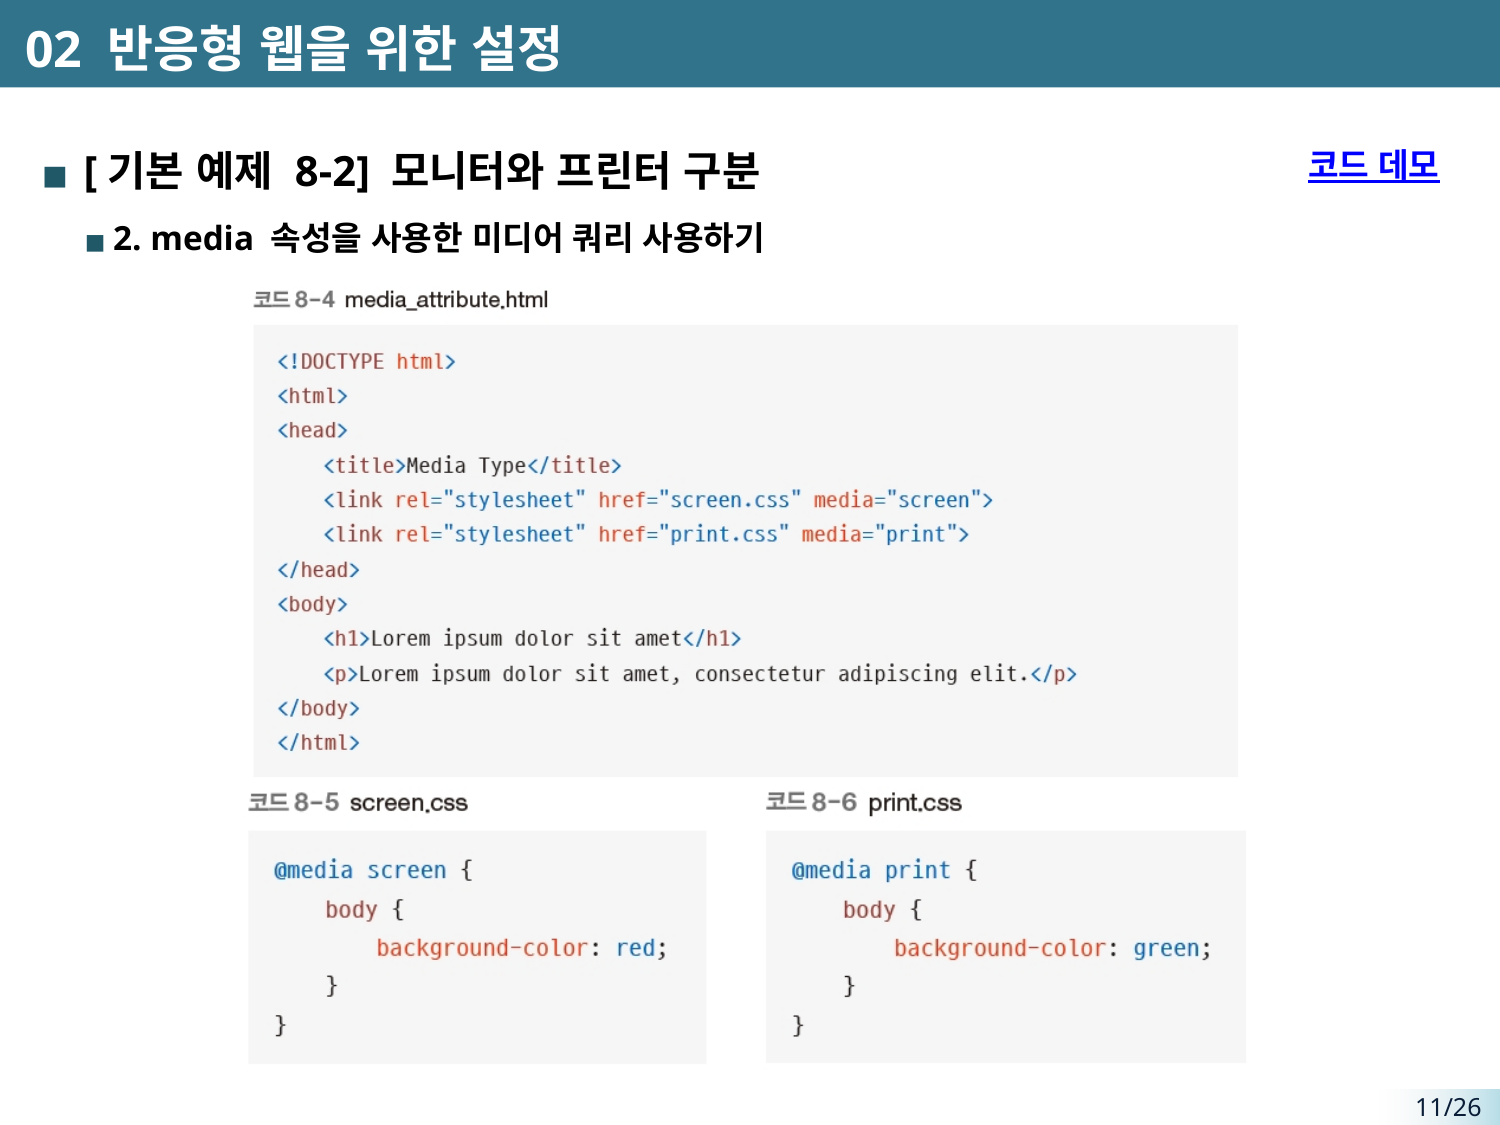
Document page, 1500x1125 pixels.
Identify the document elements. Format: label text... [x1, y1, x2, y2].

picture [761, 786, 1247, 1071]
picture [249, 286, 1244, 783]
title 02 반응형 웹을 위한 설정 [10, 8, 1288, 87]
list [기본 예제 8-2] 모니터와 프린터 구분 2. media 속성을 사용한 미디어 쿼리 사용하기 [10, 126, 1481, 1057]
text_box 코드 데모 [1293, 137, 1495, 193]
picture [241, 786, 707, 1072]
